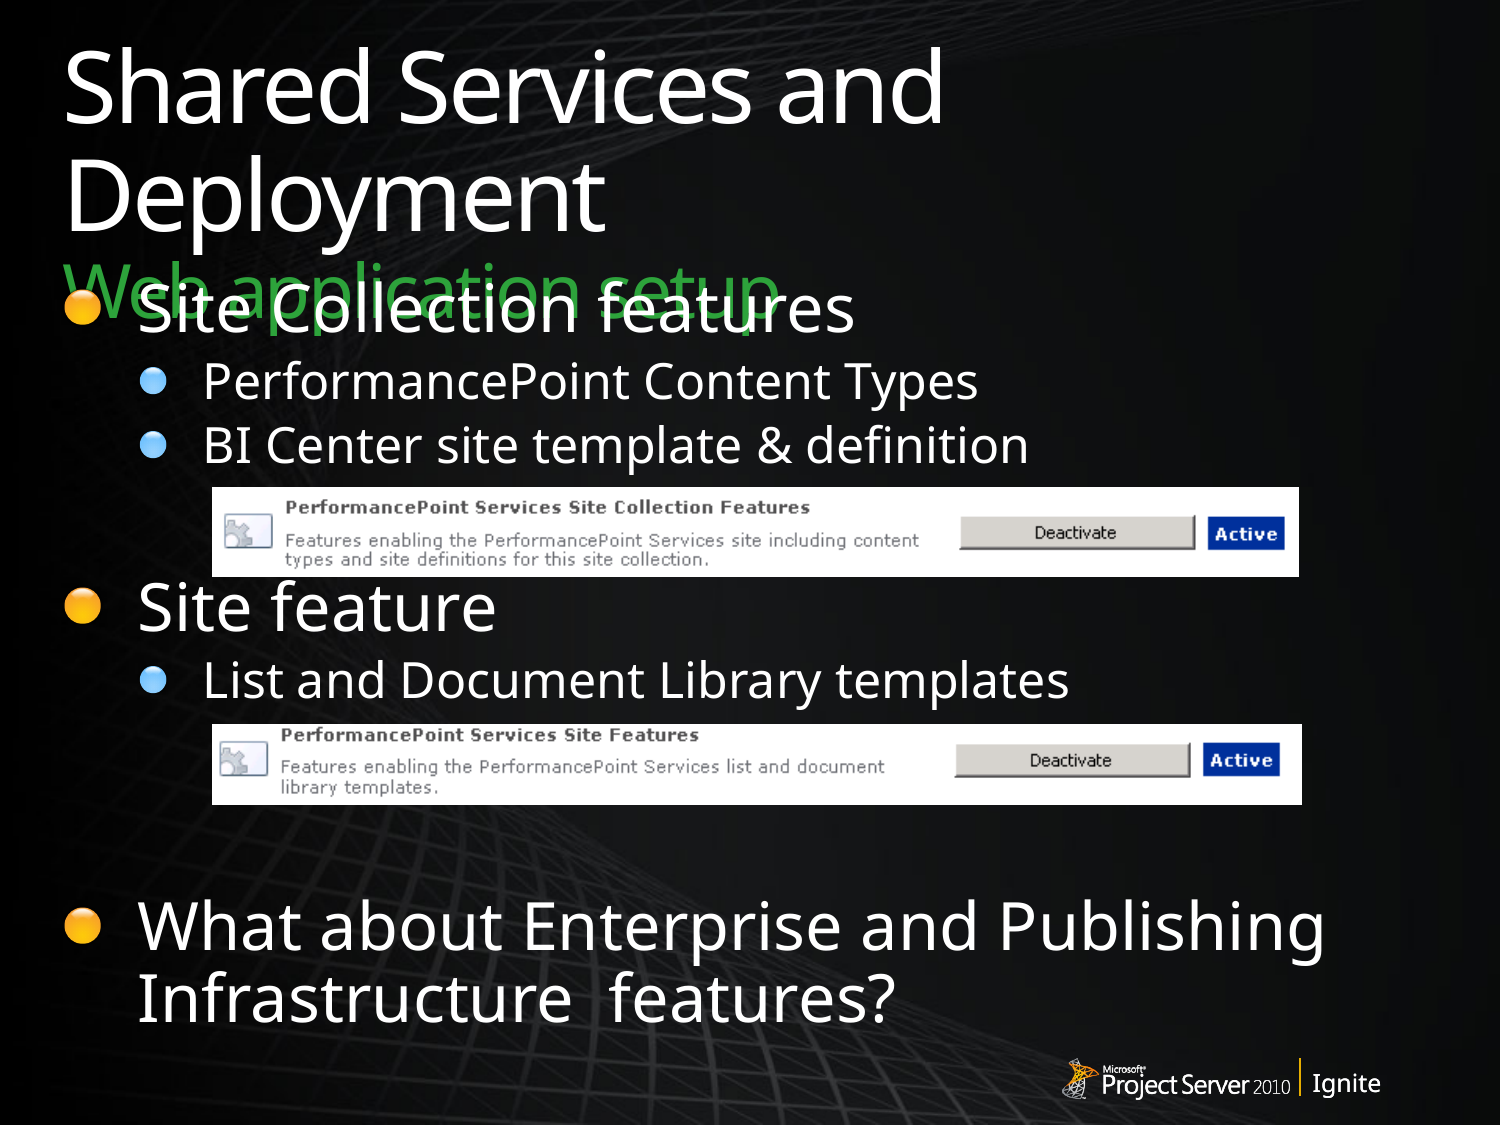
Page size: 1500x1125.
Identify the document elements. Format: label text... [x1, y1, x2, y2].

list Site Collection features PerformancePoint Content Types BI Center site template & definition Site feature List and Document Library templates What about Enterprise and Publishing Infrastructure features? [62, 275, 1438, 1065]
picture [0, 0, 1500, 1125]
title Shared Services and Deployment Web application setup [62, 37, 1438, 275]
